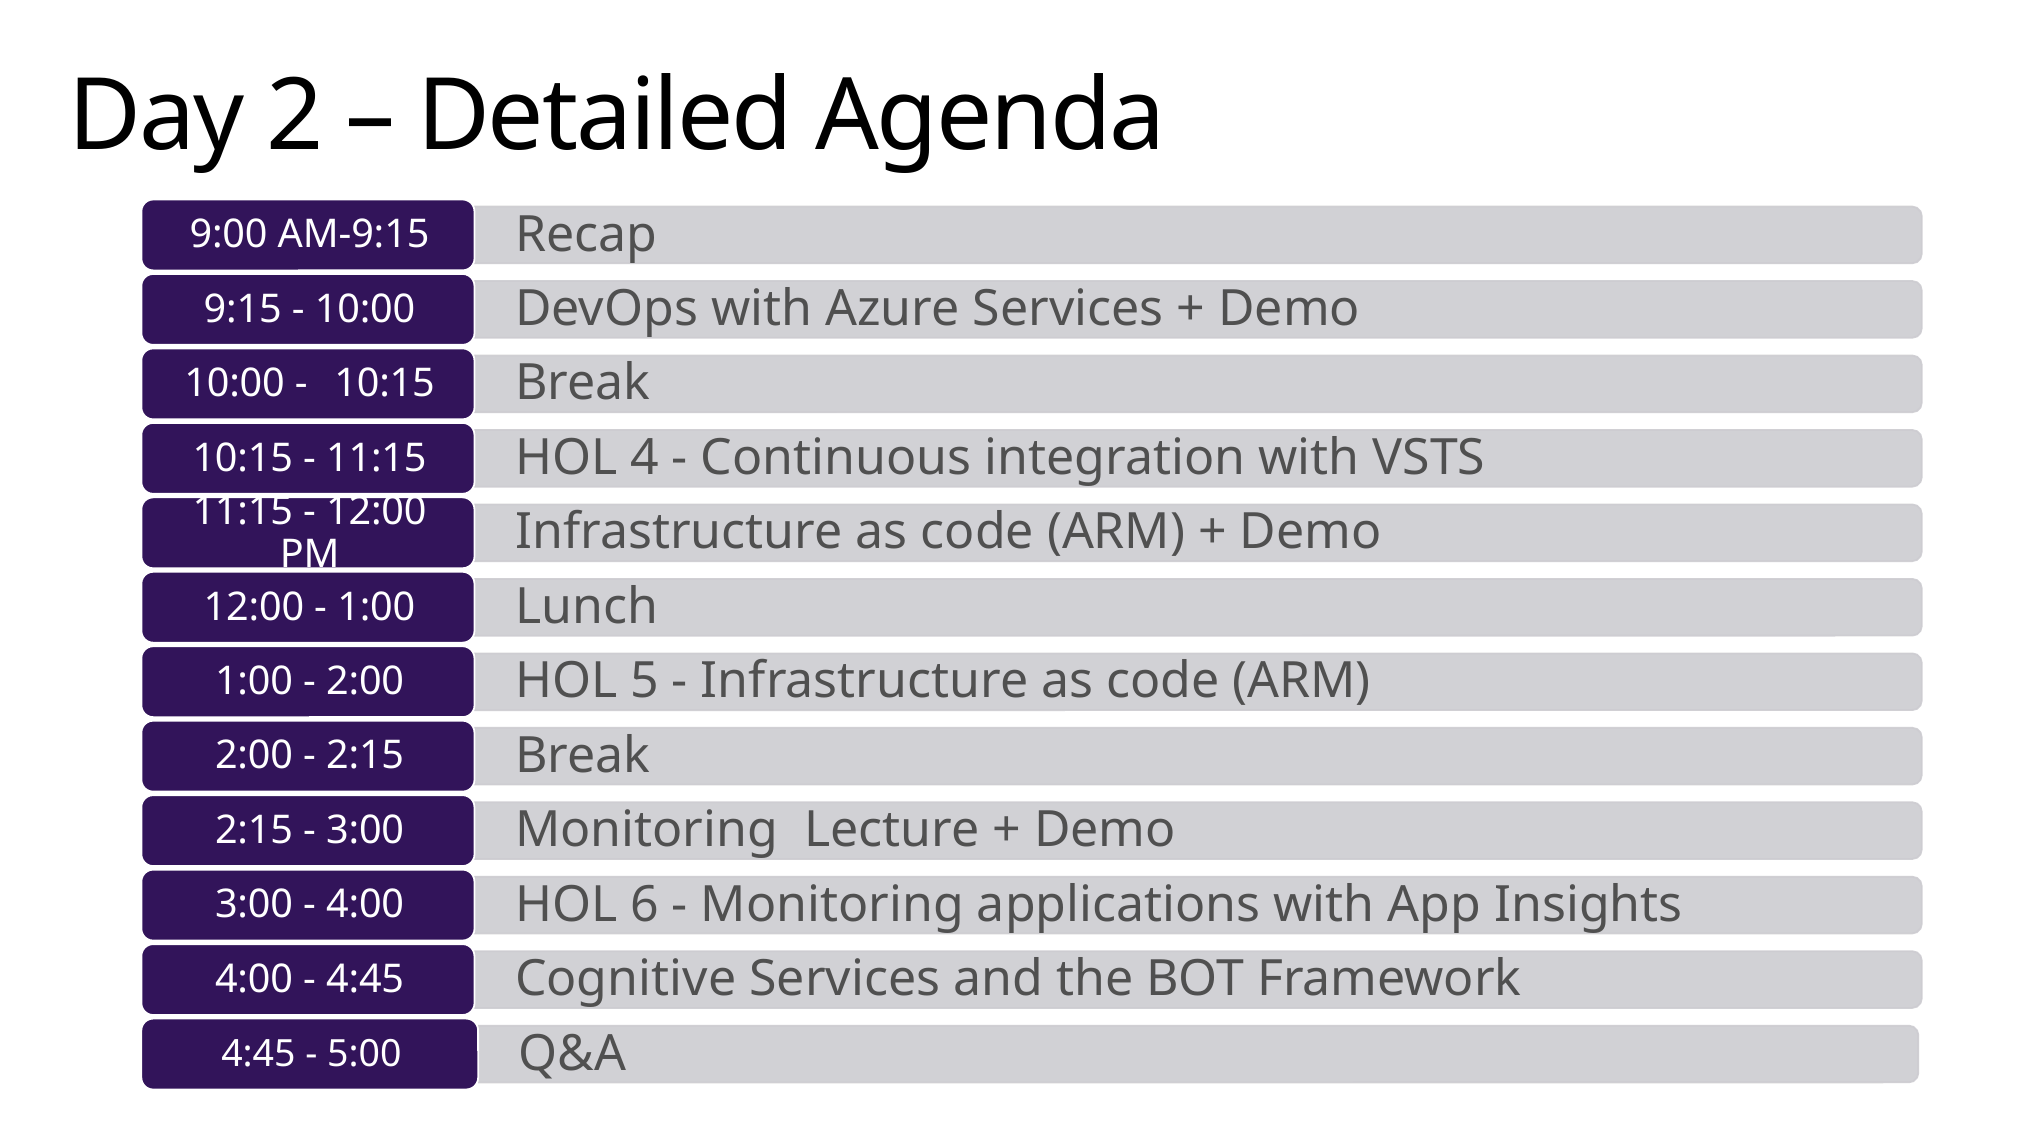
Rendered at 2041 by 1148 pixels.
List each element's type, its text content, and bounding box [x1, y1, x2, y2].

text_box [67, 198, 1996, 1091]
title Day 2 – Detailed Agenda [45, 48, 1996, 199]
